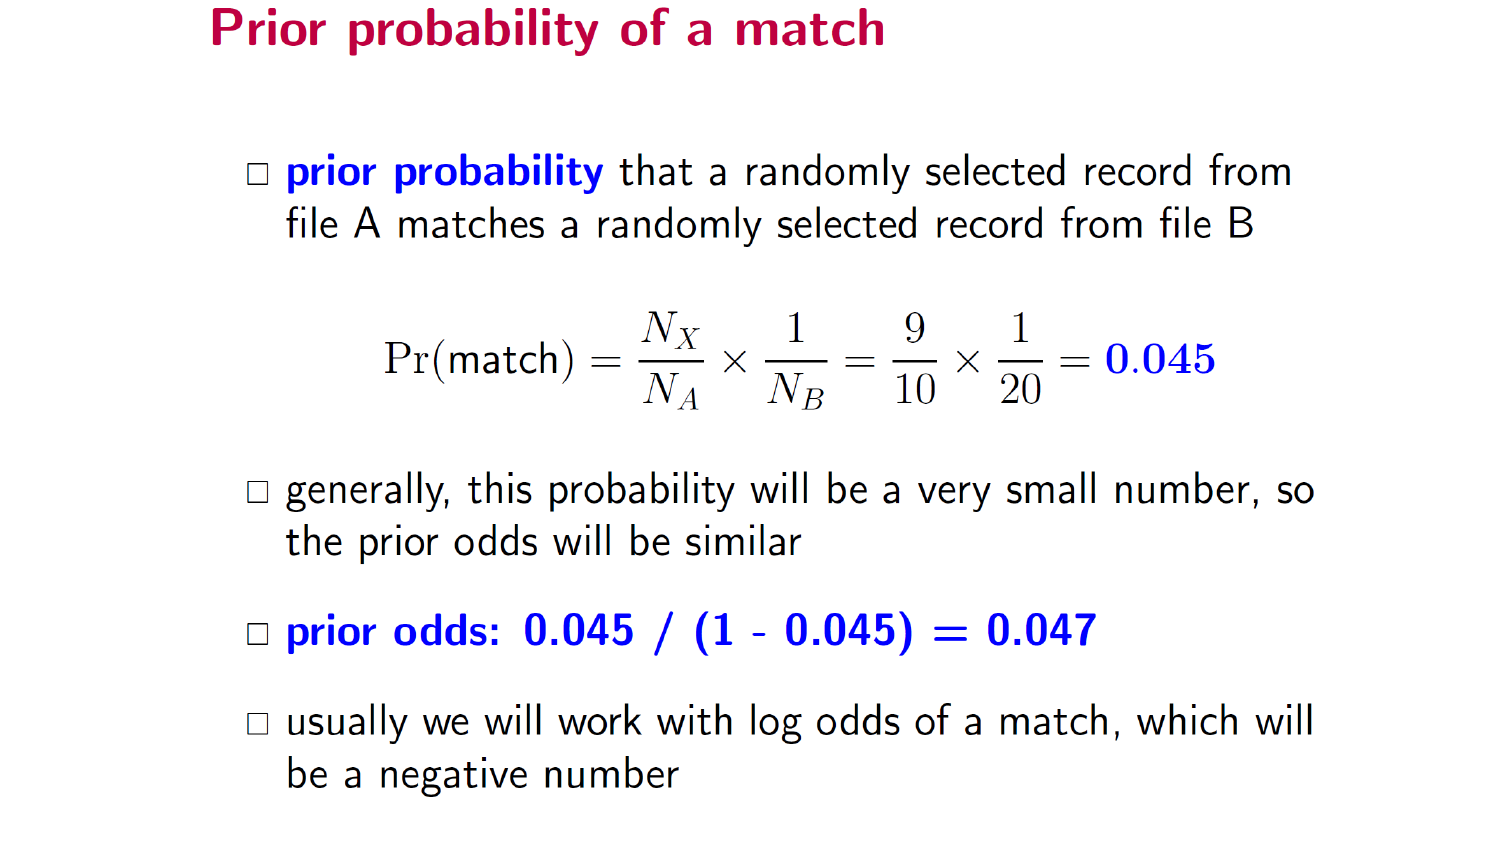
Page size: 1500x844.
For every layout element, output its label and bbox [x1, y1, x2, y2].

picture [182, 0, 1343, 828]
